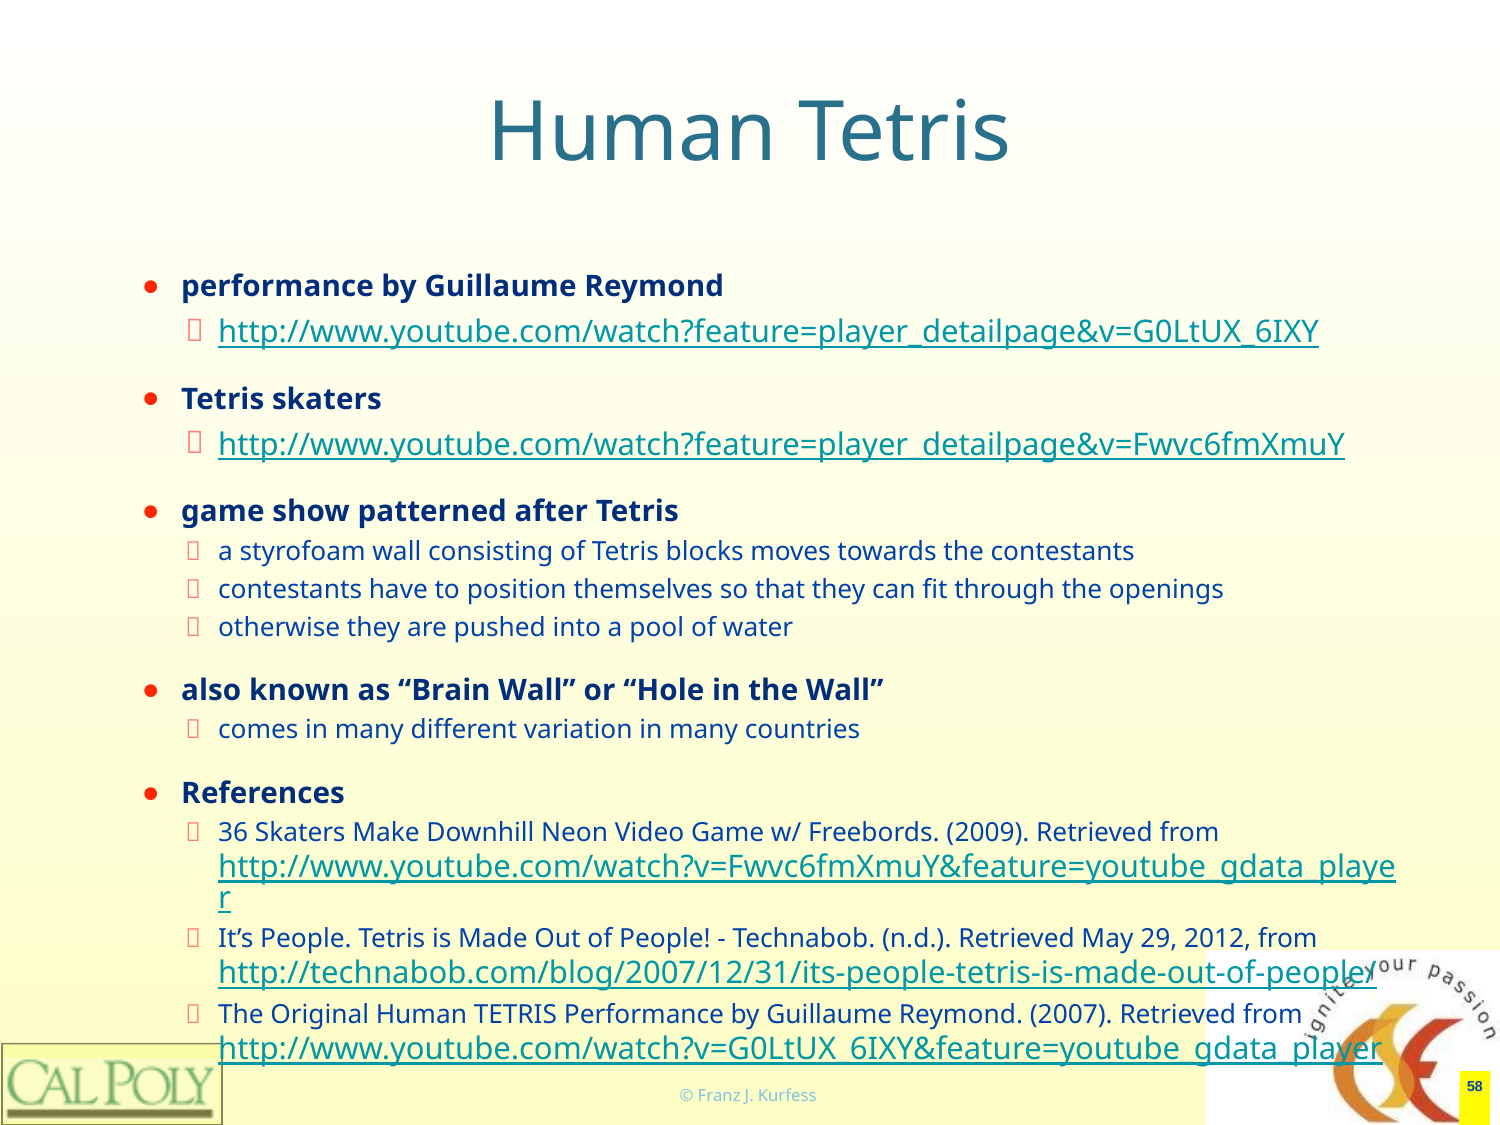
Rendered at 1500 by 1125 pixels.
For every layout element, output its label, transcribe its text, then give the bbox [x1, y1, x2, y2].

slide_number ‹#› [1459, 1070, 1491, 1125]
picture [1206, 950, 1500, 1125]
list performance by Guillaume Reymond http://www.youtube.com/watch?feature=player_detailpage&v=G0LtUX_6IXY Tetris skaters http://www.youtube.com/watch?feature=player_detailpage&v=Fwvc6fmXmuY game show patterned after Tetris a styrofoam wall consisting of Tetris blocks moves towards the contestants contestants have to position themselves so that they can fit through the openings otherwise they are pushed into a pool of water also known as “Brain Wall” or “Hole in the Wall” comes in many different variation in many countries References 36 Skaters Make Downhill Neon Video Game w/ Freebords. (2009). Retrieved from http://www.youtube.com/watch?v=Fwvc6fmXmuY&feature=youtube_gdata_player It’s People. Tetris is Made Out of People! - Technabob. (n.d.). Retrieved May 29, 2012, from http://technabob.com/blog/2007/12/31/its-people-tetris-is-made-out-of-people/ The Original Human TETRIS Performance by Guillaume Reymond. (2007). Retrieved from http://www.youtube.com/watch?v=G0LtUX_6IXY&feature=youtube_gdata_player [90, 264, 1410, 1048]
title Human Tetris [90, 0, 1410, 255]
